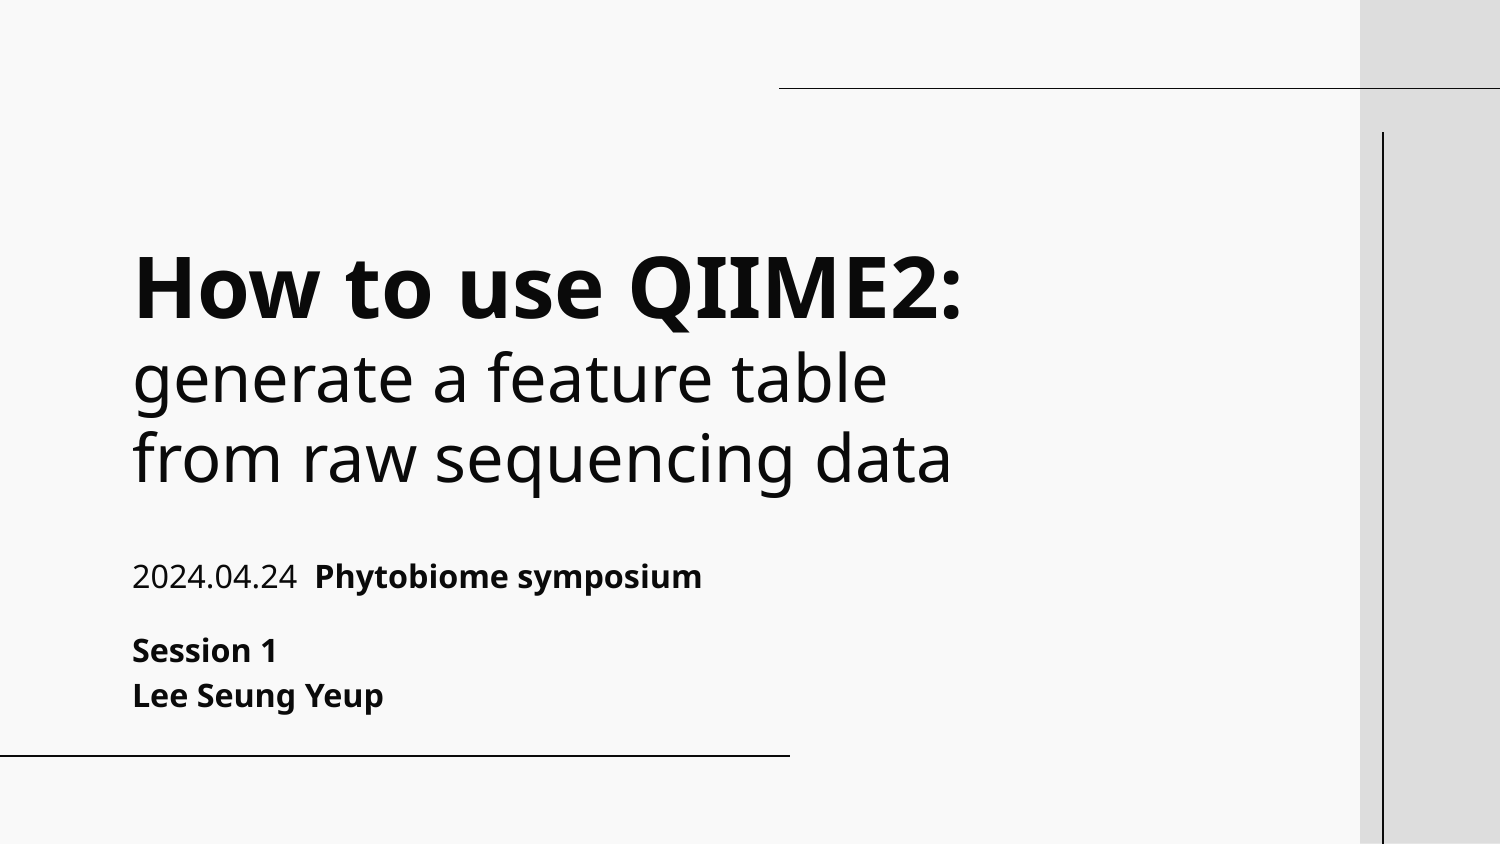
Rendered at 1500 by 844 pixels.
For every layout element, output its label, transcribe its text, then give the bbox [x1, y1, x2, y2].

title How to use QIIME2: generate a feature table from raw sequencing data [116, 218, 1046, 531]
subtitle 2024.04.24 Phytobiome symposium [116, 535, 938, 606]
text_box Session 1 Lee Seung Yeup [116, 609, 938, 679]
